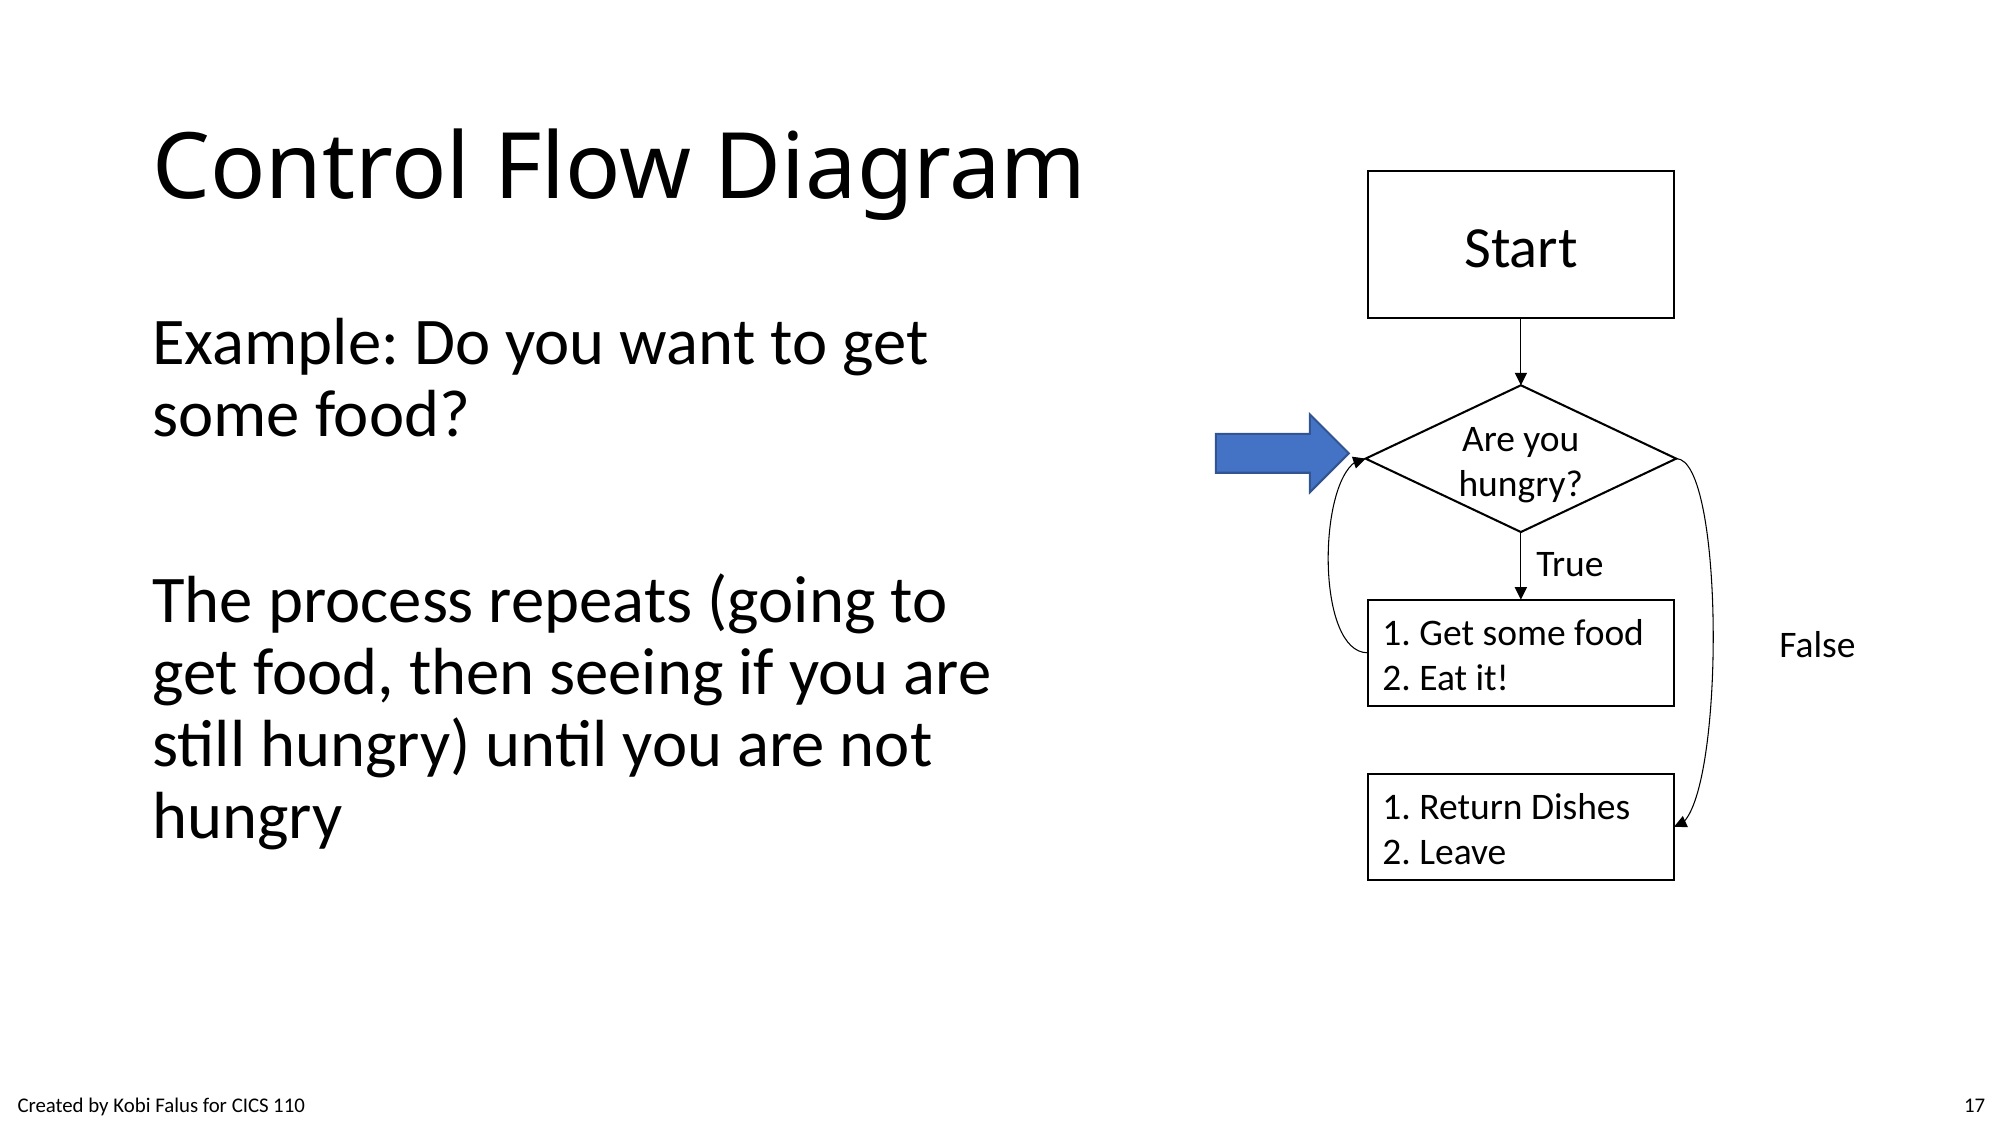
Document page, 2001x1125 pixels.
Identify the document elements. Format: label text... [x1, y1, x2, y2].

text_box Start [1367, 170, 1675, 319]
text_box False [1764, 612, 1871, 673]
text_box [1214, 411, 1351, 495]
title Control Flow Diagram [137, 59, 1863, 278]
text_box 1. Return Dishes 2. Leave [1367, 773, 1675, 881]
text_box True [1521, 532, 1619, 592]
text_box Are you hungry? [1364, 384, 1678, 533]
list Example: Do you want to get some food? The process repeats (going to get food, then seeing if you are still hungry) until you are not hungry [137, 299, 1044, 1014]
text_box 1. Get some food 2. Eat it! [1367, 599, 1674, 707]
